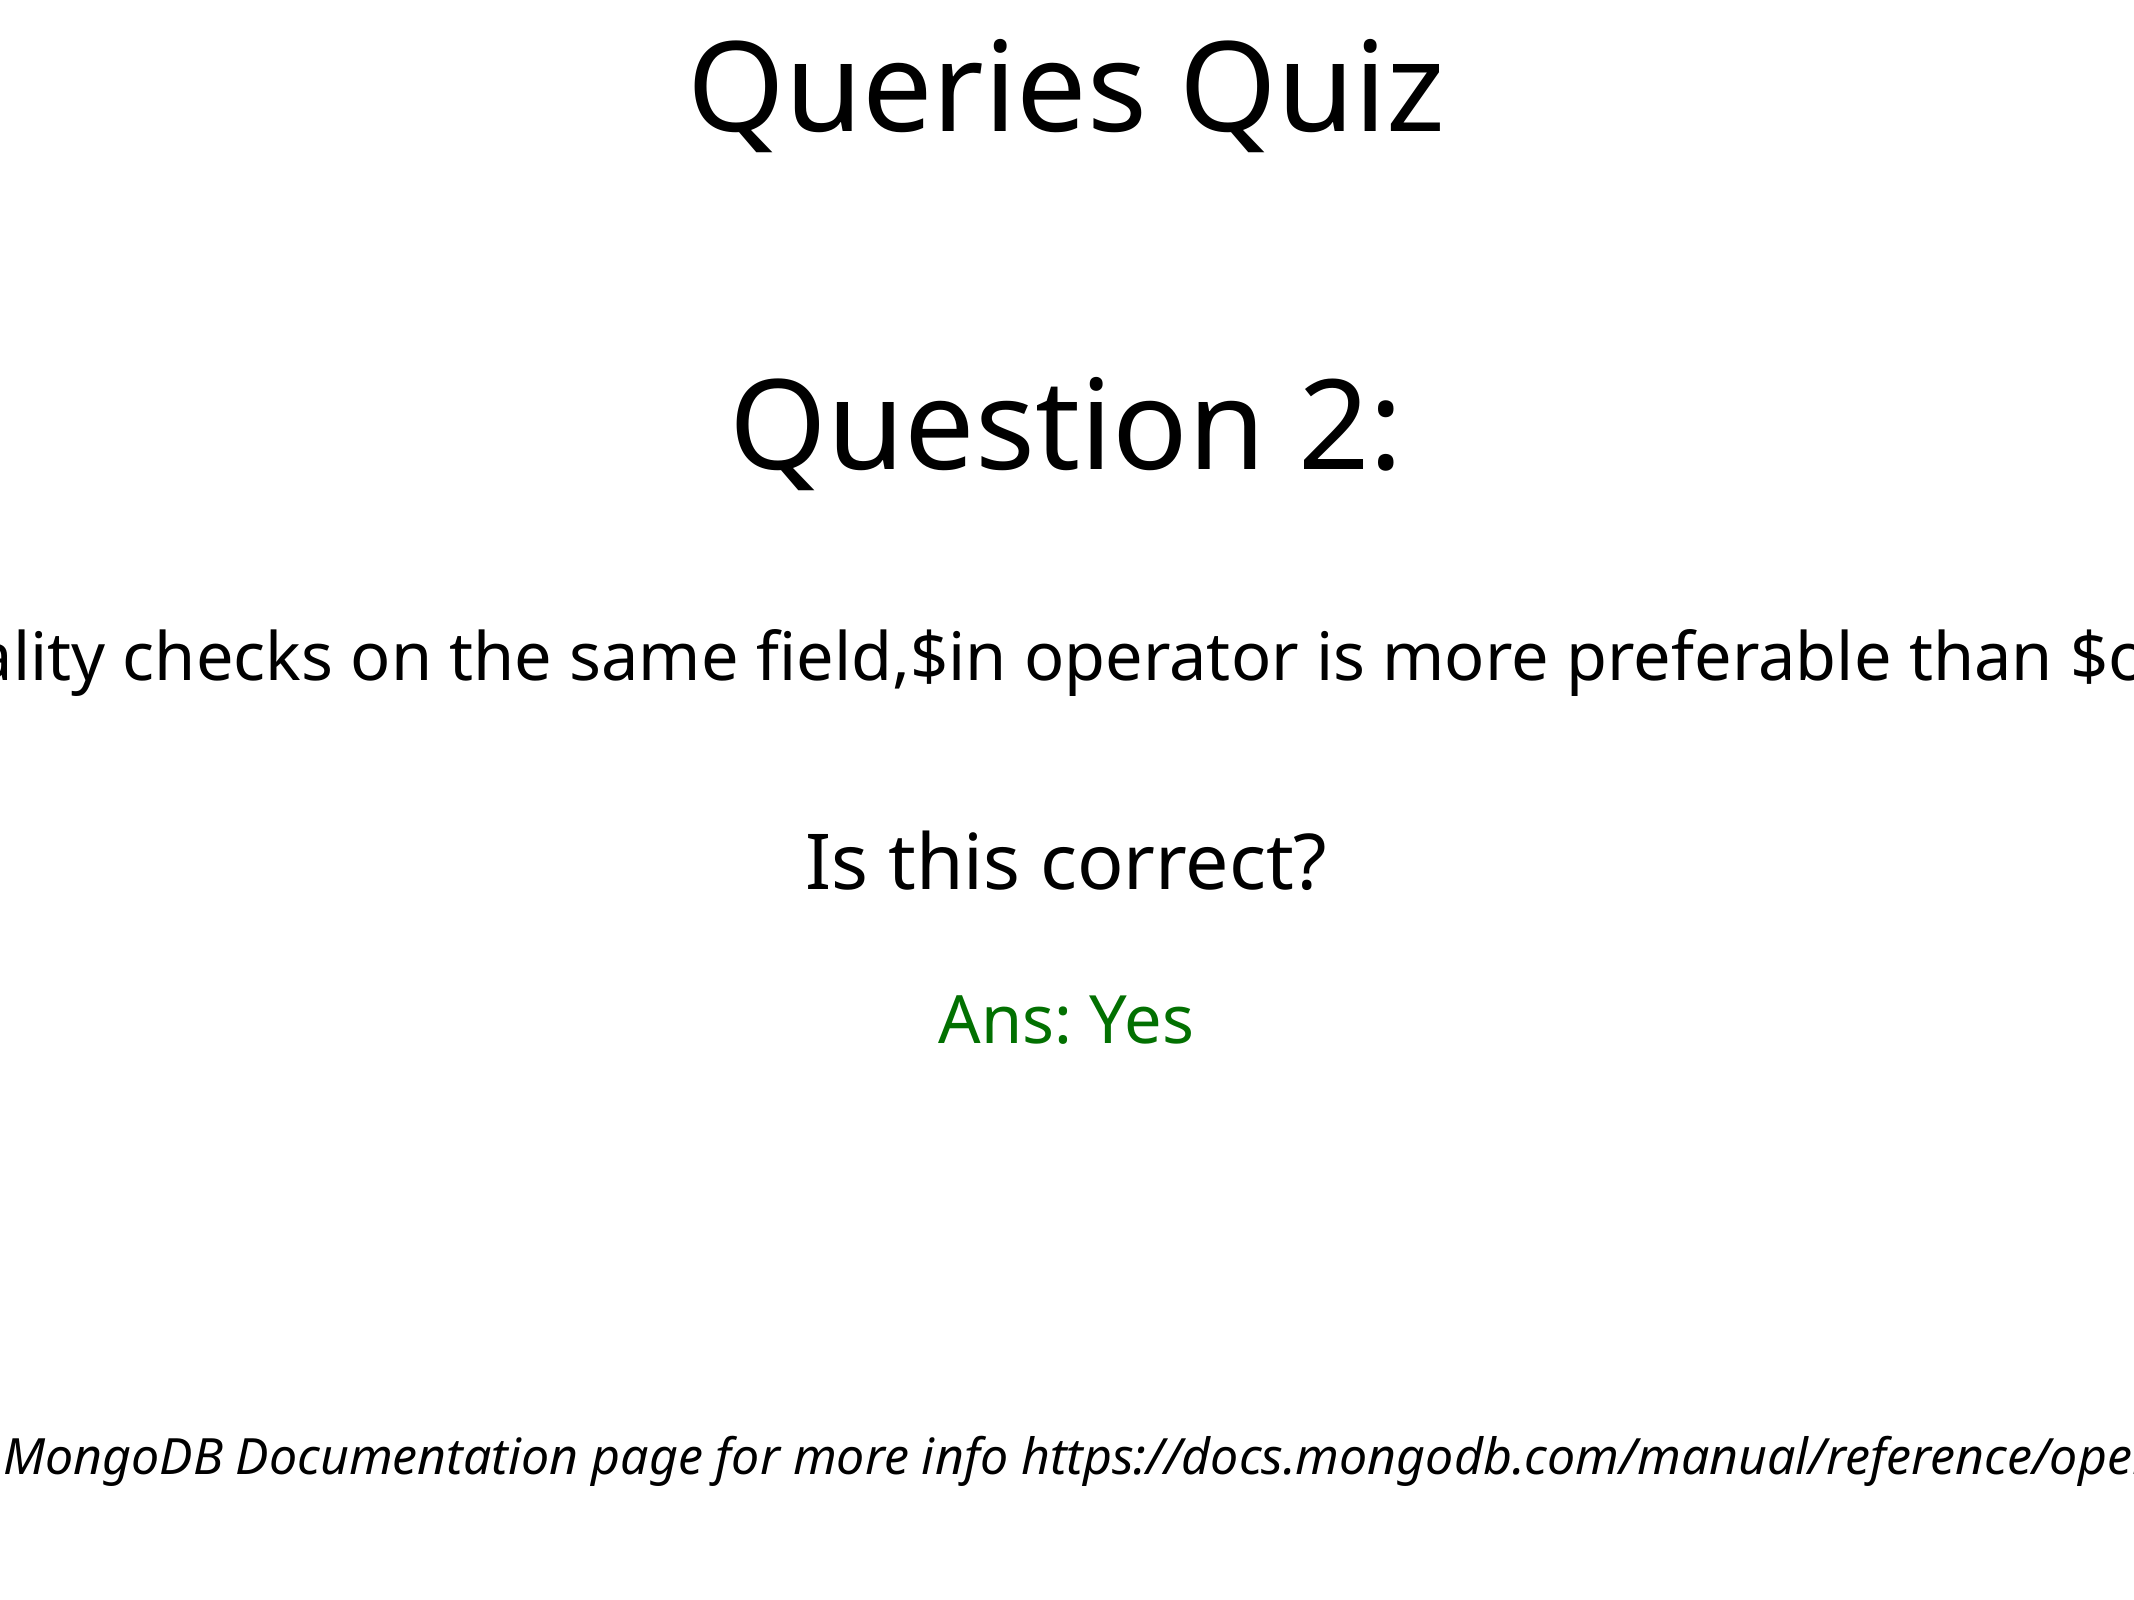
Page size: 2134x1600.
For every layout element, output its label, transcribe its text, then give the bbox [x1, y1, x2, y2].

text_box Question 2: [721, 336, 1412, 503]
text_box When performing equality checks on the same field,$in operator is more preferable than $or operator. Is this True? [0, 605, 2134, 703]
text_box Queries Quiz [679, 0, 1455, 165]
text_box Ans: Yes [930, 968, 1203, 1066]
text_box Please visit the MongoDB Documentation page for more info https://docs.mongodb.com/manual/reference/operator/query/in/ [0, 1416, 2134, 1493]
text_box Is this correct? [797, 803, 1337, 913]
